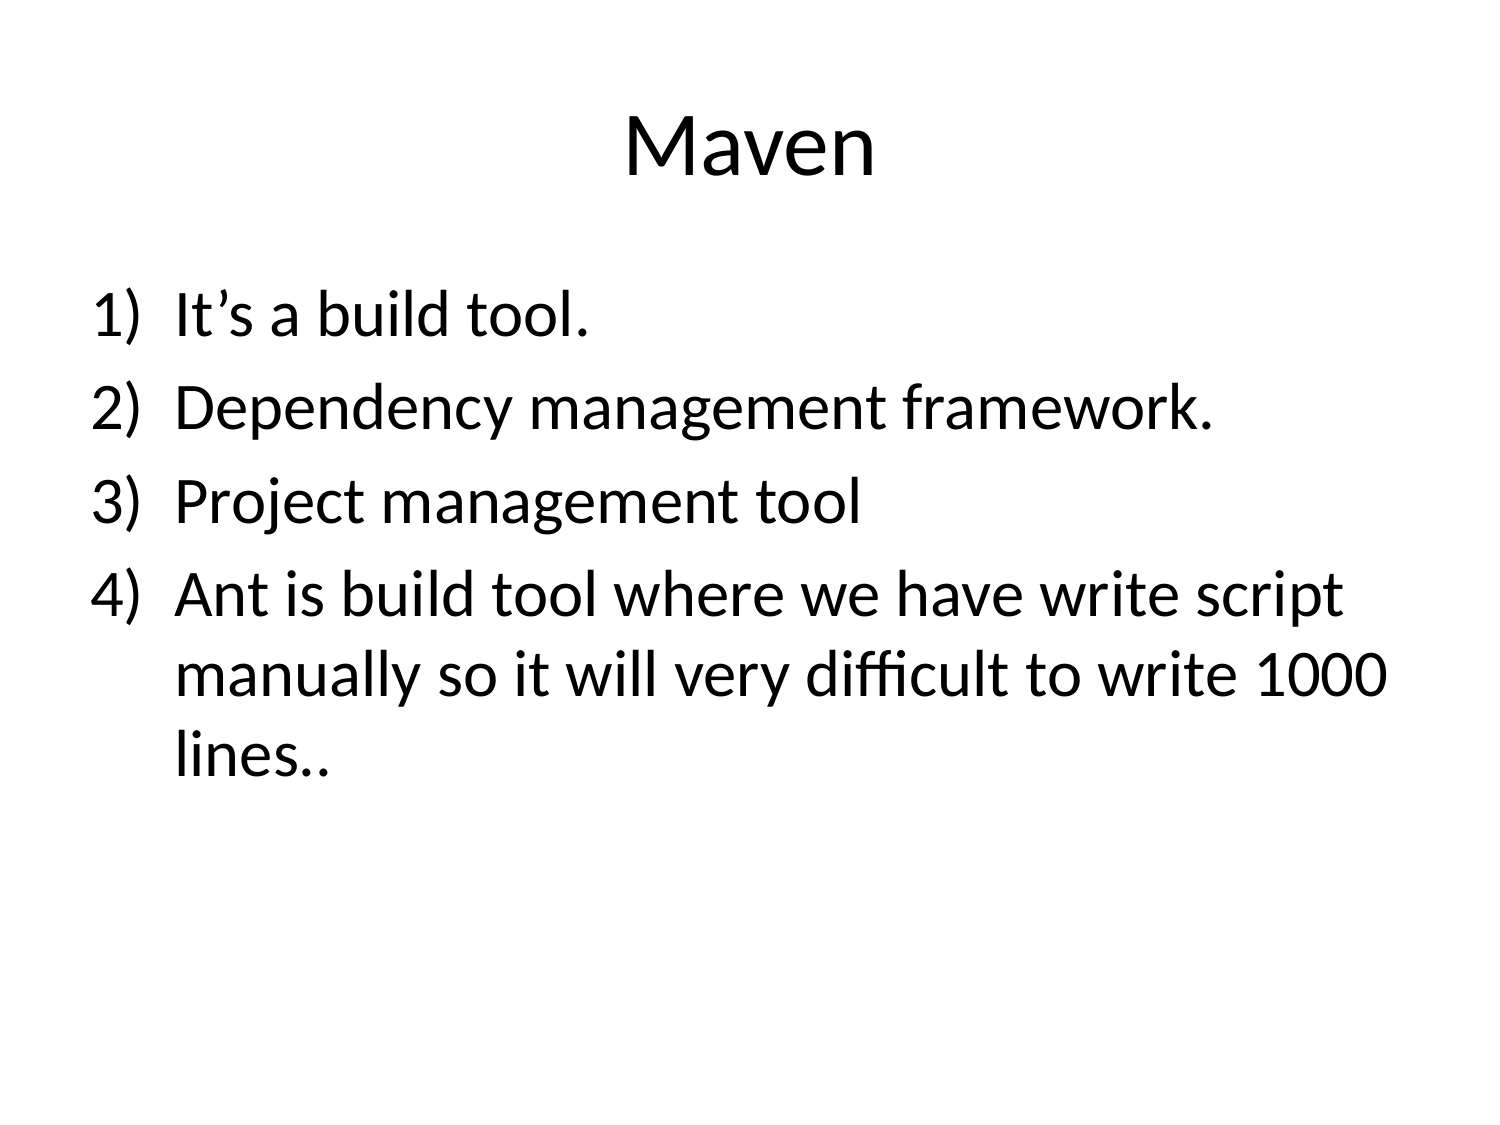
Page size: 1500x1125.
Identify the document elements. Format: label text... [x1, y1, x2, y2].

title Maven [75, 45, 1425, 233]
list It’s a build tool. Dependency management framework. Project management tool Ant is build tool where we have write script manually so it will very difficult to write 1000 lines.. [75, 262, 1425, 1005]
